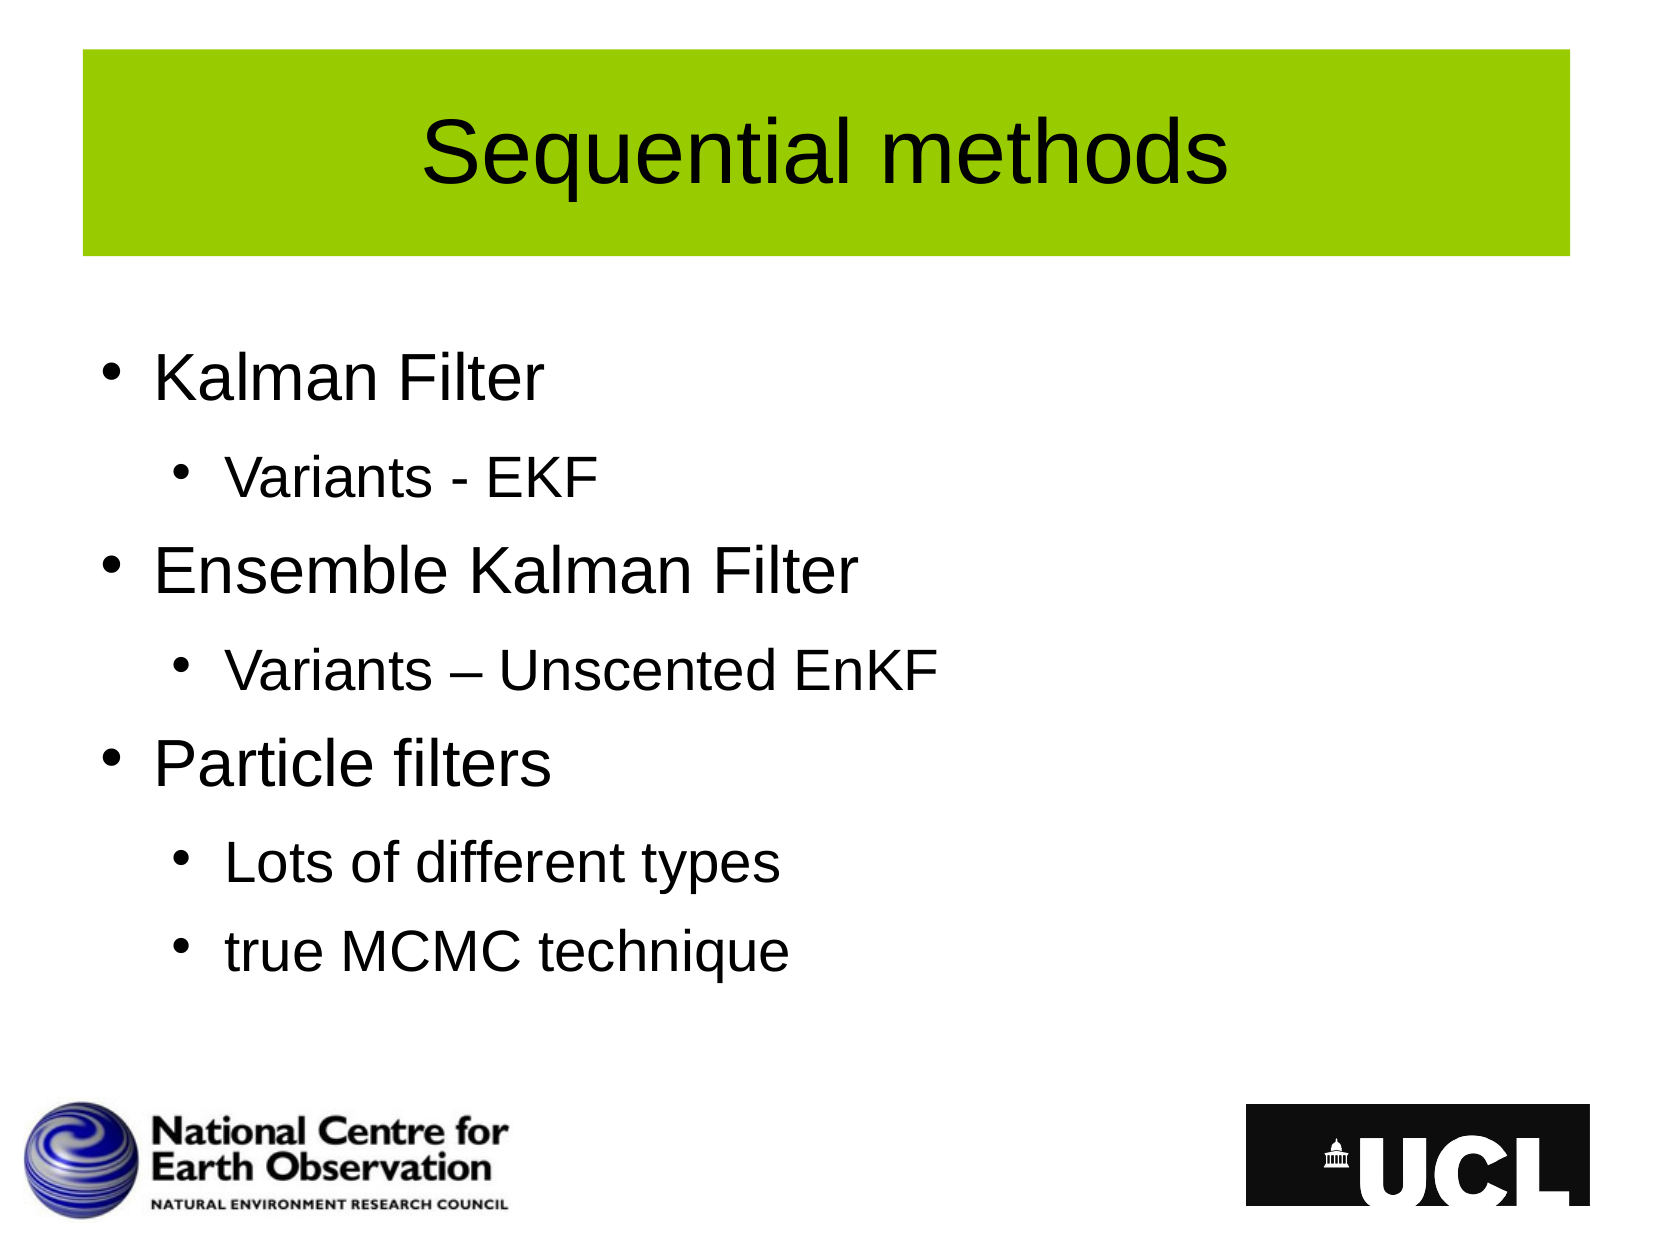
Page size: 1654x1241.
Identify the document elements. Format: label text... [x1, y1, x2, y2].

list Kalman Filter Variants - EKF Ensemble Kalman Filter Variants – Unscented EnKF Particle filters Lots of different types true MCMC technique [82, 336, 1571, 1034]
picture [1246, 1104, 1590, 1206]
title Sequential methods [82, 49, 1571, 257]
picture [23, 1097, 513, 1223]
